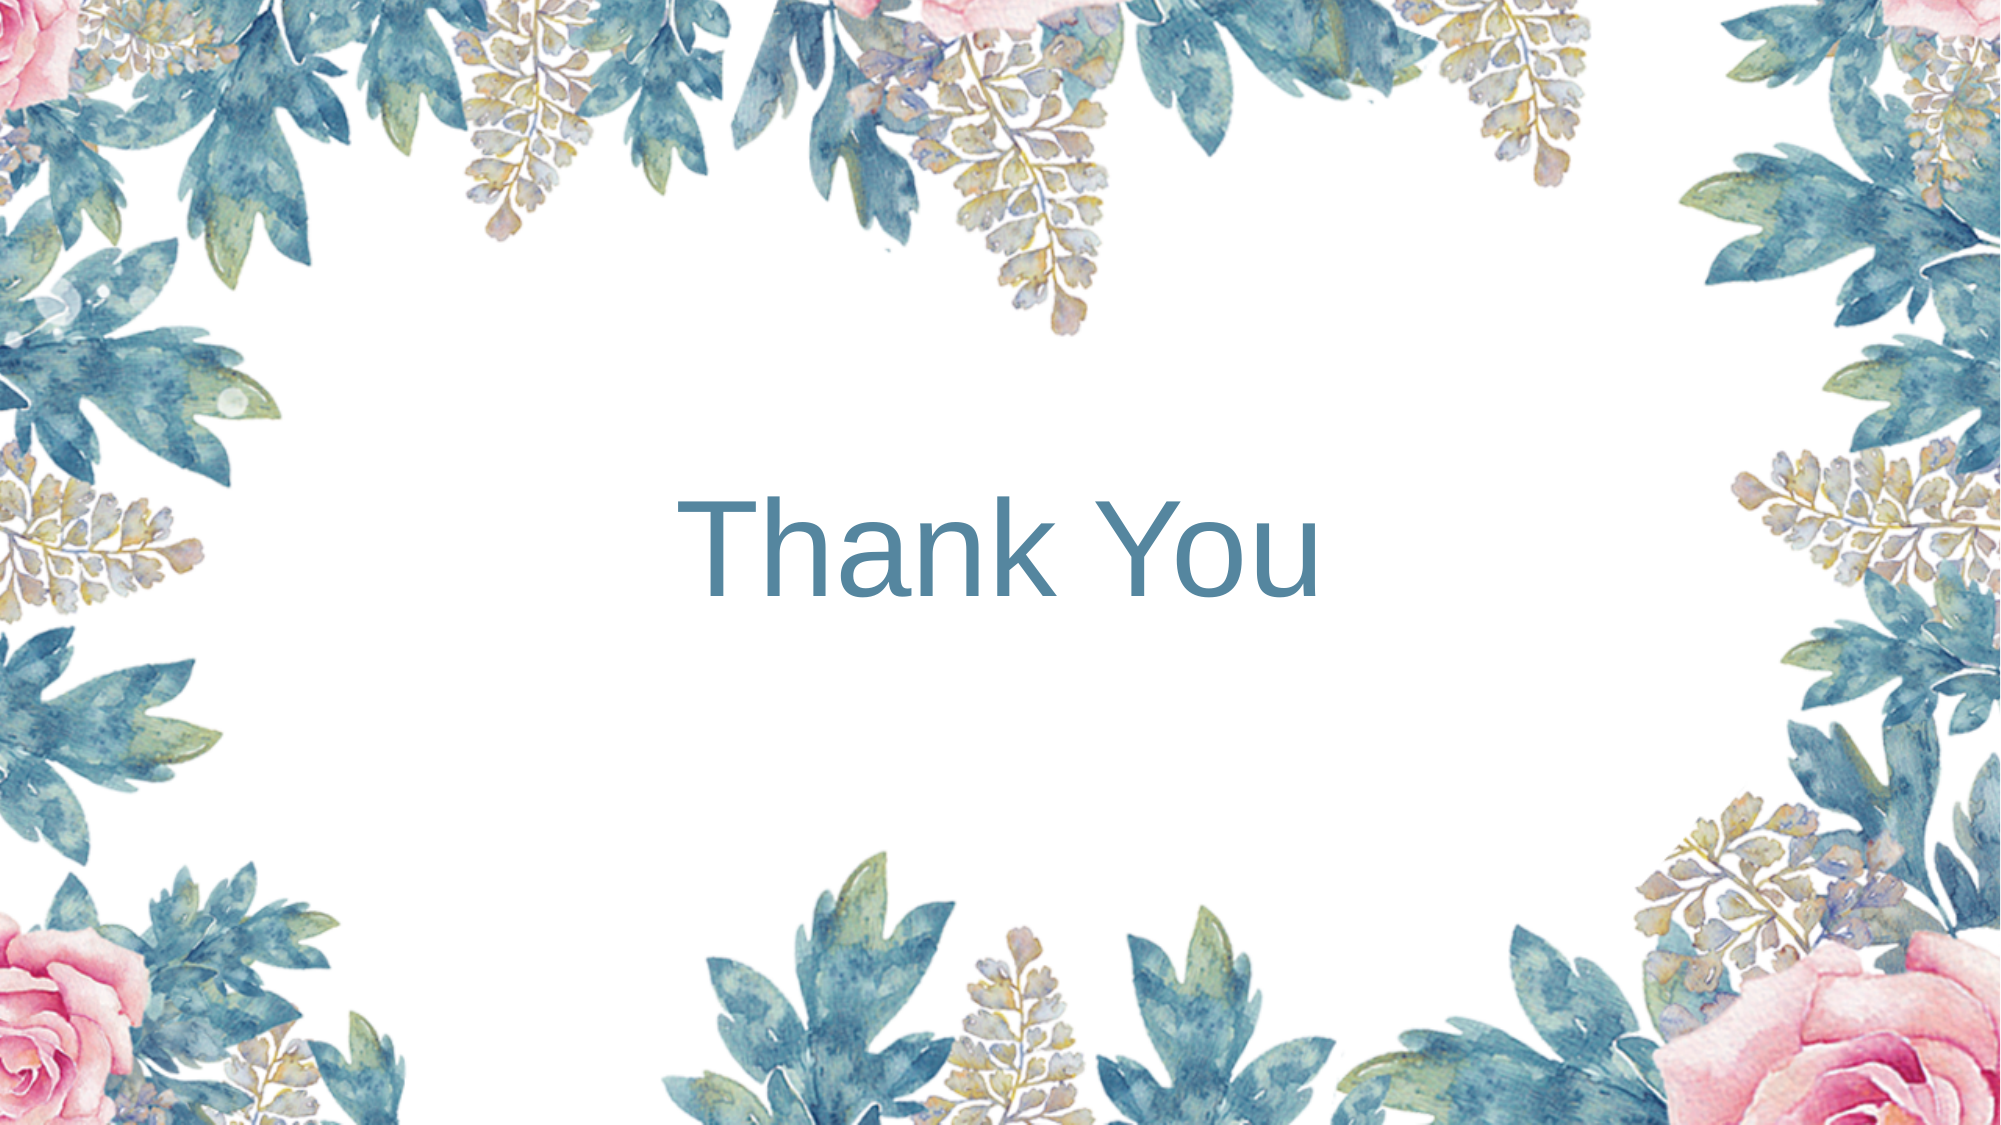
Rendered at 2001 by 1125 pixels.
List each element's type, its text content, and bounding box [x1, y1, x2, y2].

picture [0, 0, 2001, 1125]
text_box Thank You [399, 451, 1601, 631]
